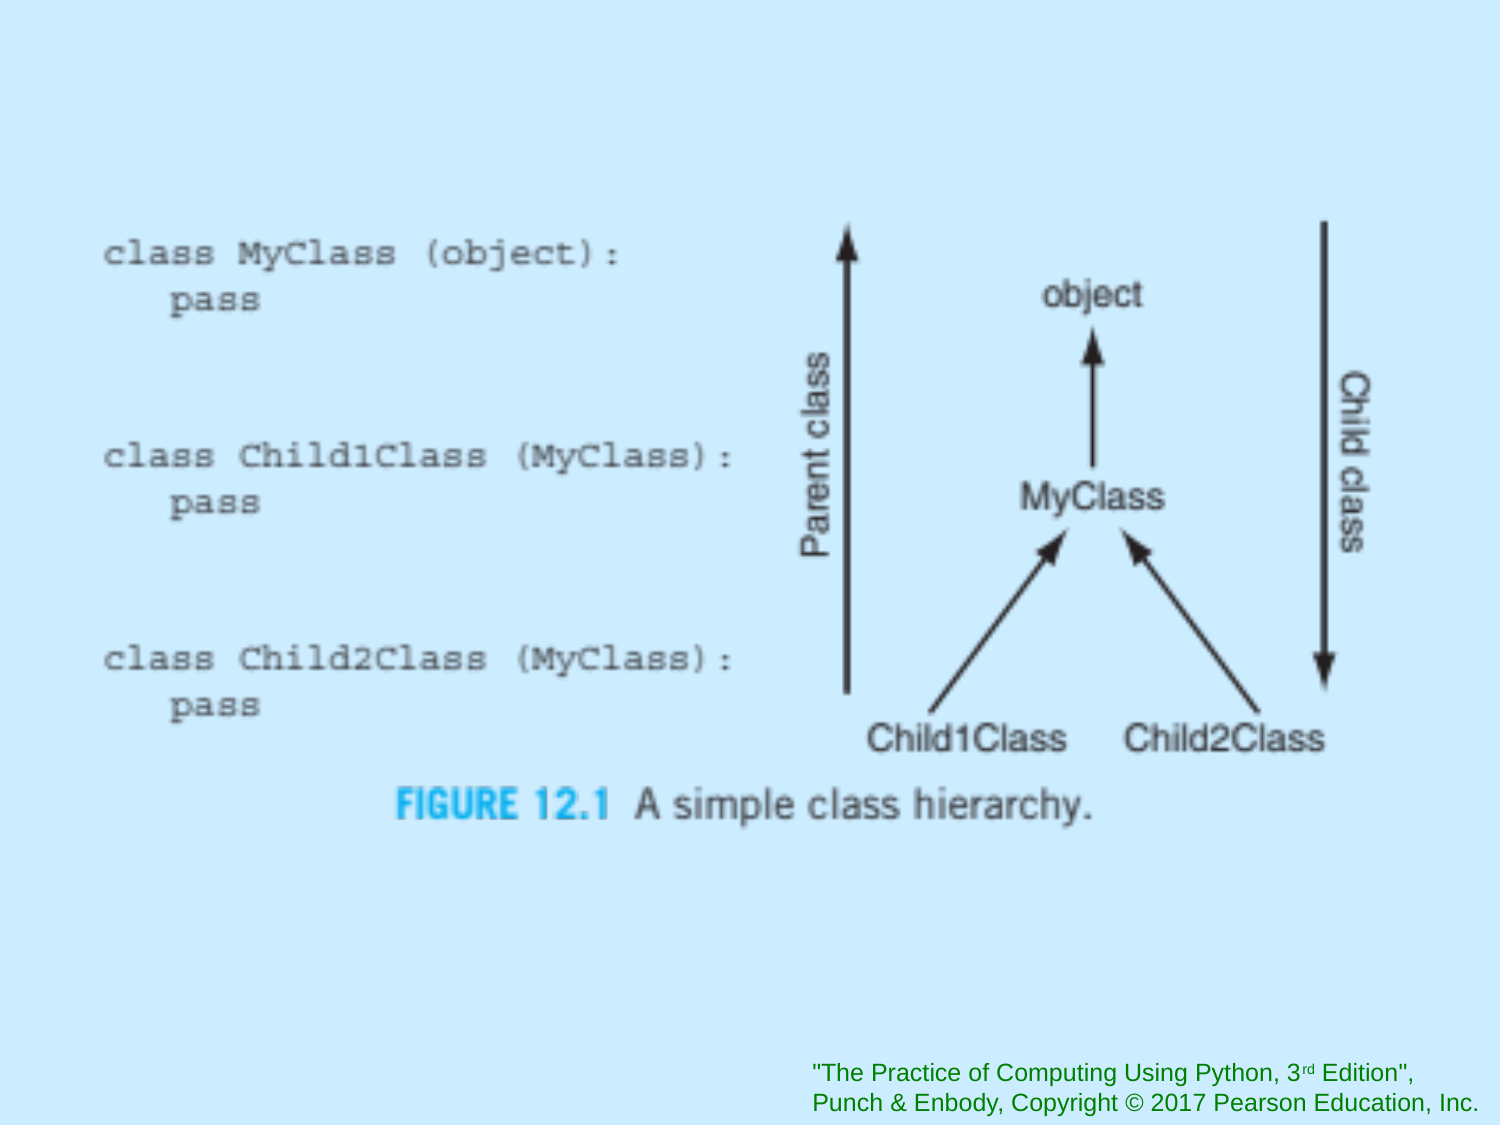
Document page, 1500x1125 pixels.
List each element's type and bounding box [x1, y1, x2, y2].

list [81, 212, 1393, 838]
